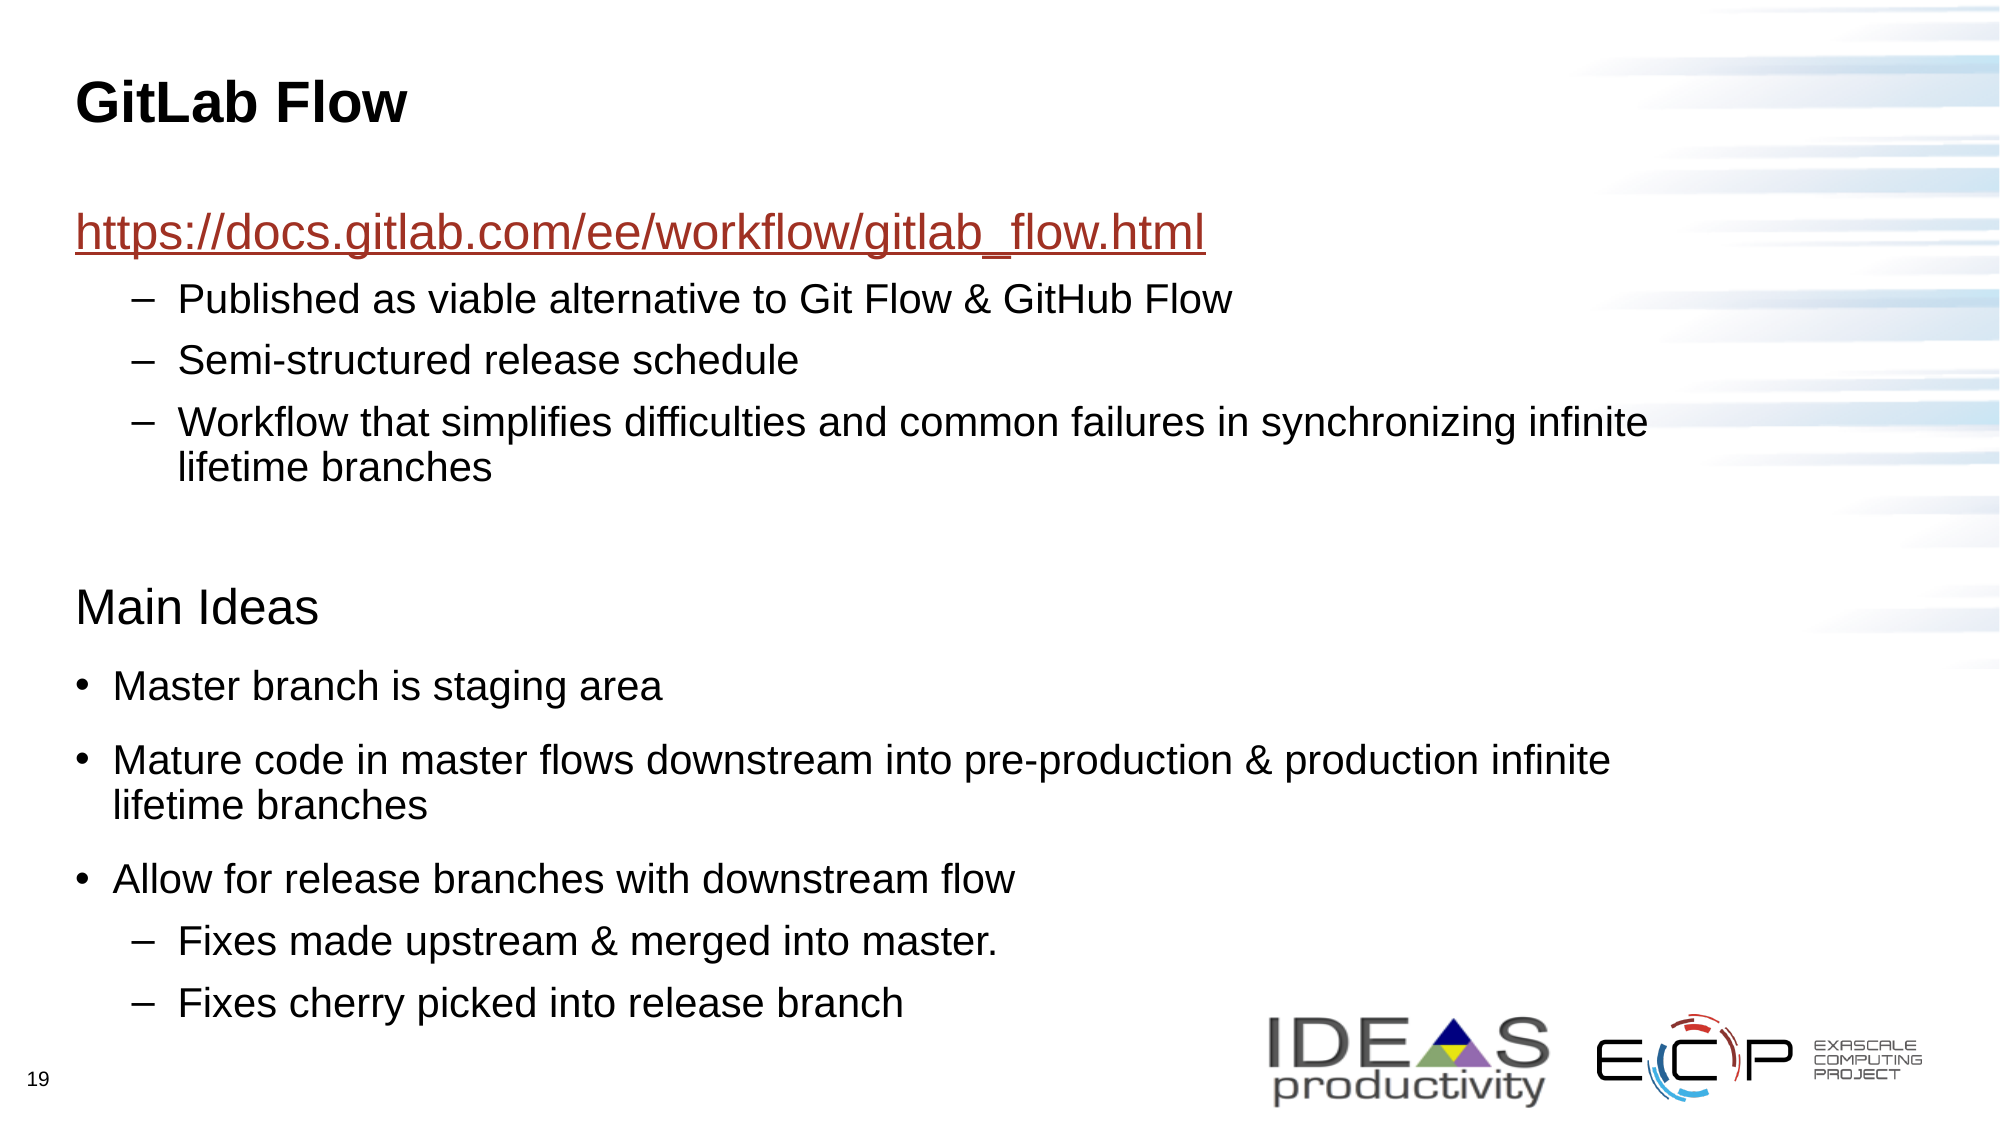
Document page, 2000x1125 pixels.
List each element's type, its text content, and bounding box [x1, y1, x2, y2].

picture [1597, 1014, 1922, 1102]
list https://docs.gitlab.com/ee/workflow/gitlab_flow.html Published as viable alternative to Git Flow & GitHub Flow Semi-structured release schedule Workflow that simplifies difficulties and common failures in synchronizing infinite lifetime branches Main Ideas Master branch is staging area Mature code in master flows downstream into pre-production & production infinite lifetime branches Allow for release branches with downstream flow Fixes made upstream & merged into master. Fixes cherry picked into release branch [59, 198, 1712, 864]
picture [1531, 0, 2000, 669]
title GitLab Flow [59, 67, 1926, 218]
picture [1257, 1009, 1560, 1115]
